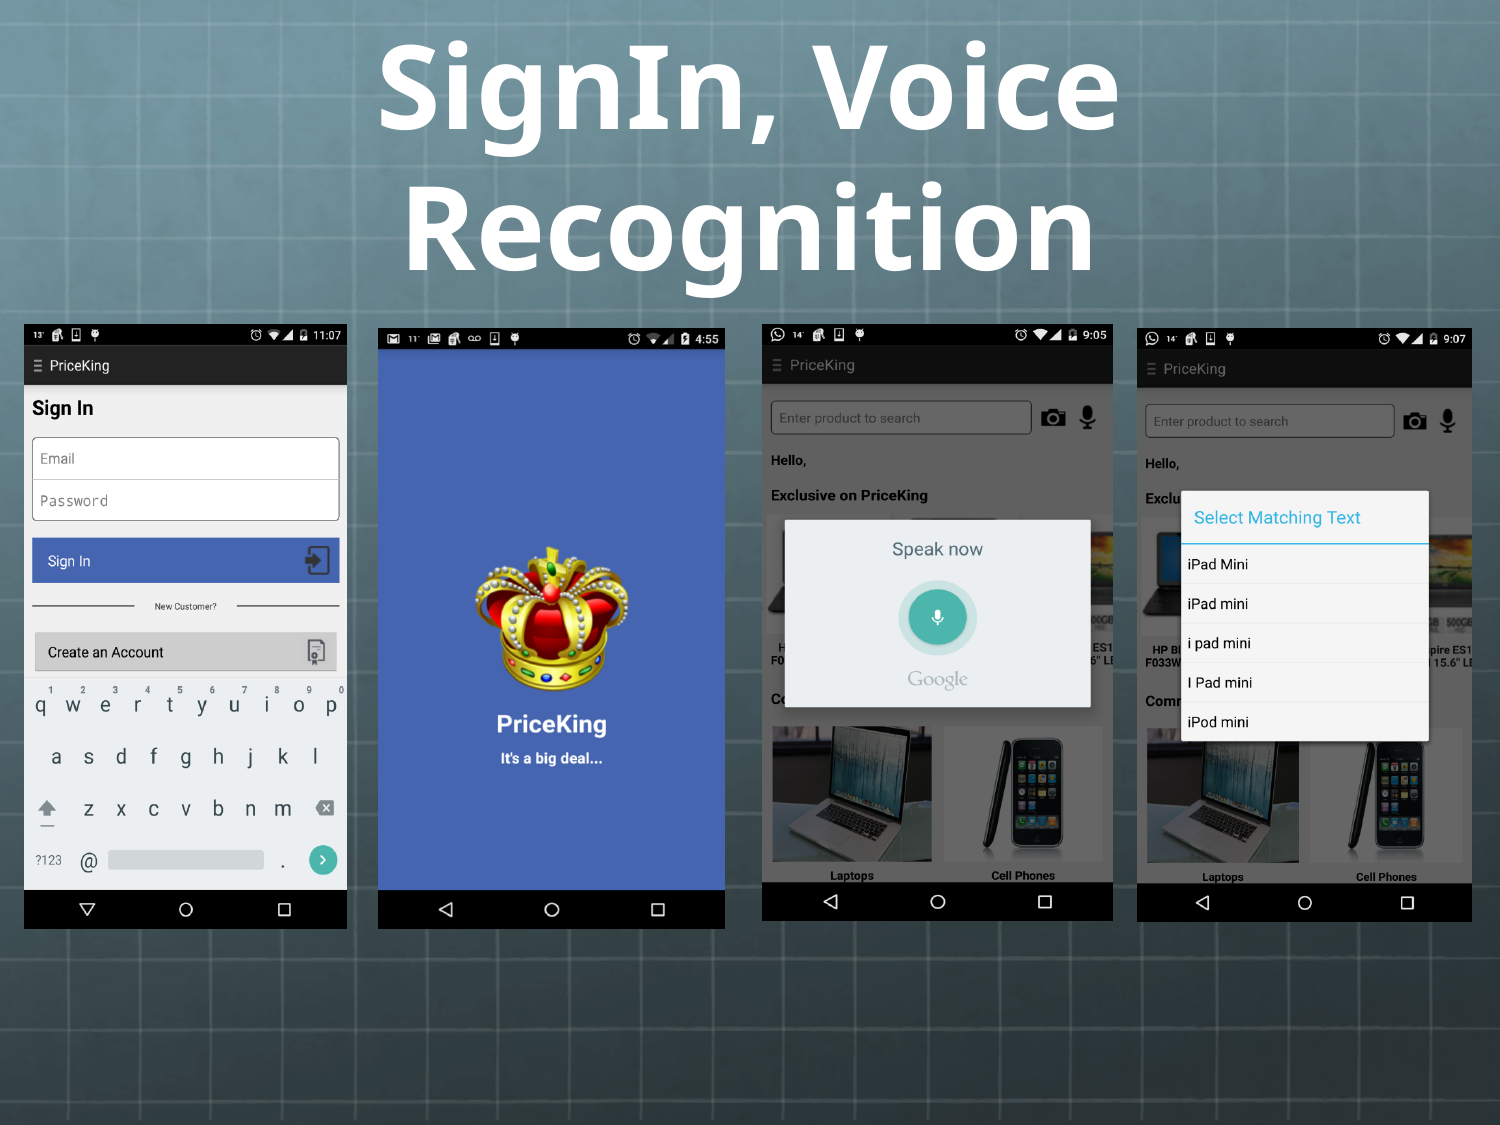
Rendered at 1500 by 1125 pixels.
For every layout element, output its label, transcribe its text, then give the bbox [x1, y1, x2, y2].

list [24, 324, 347, 929]
title SignIn, Voice Recognition [127, 17, 1372, 289]
picture [0, 0, 1500, 1125]
